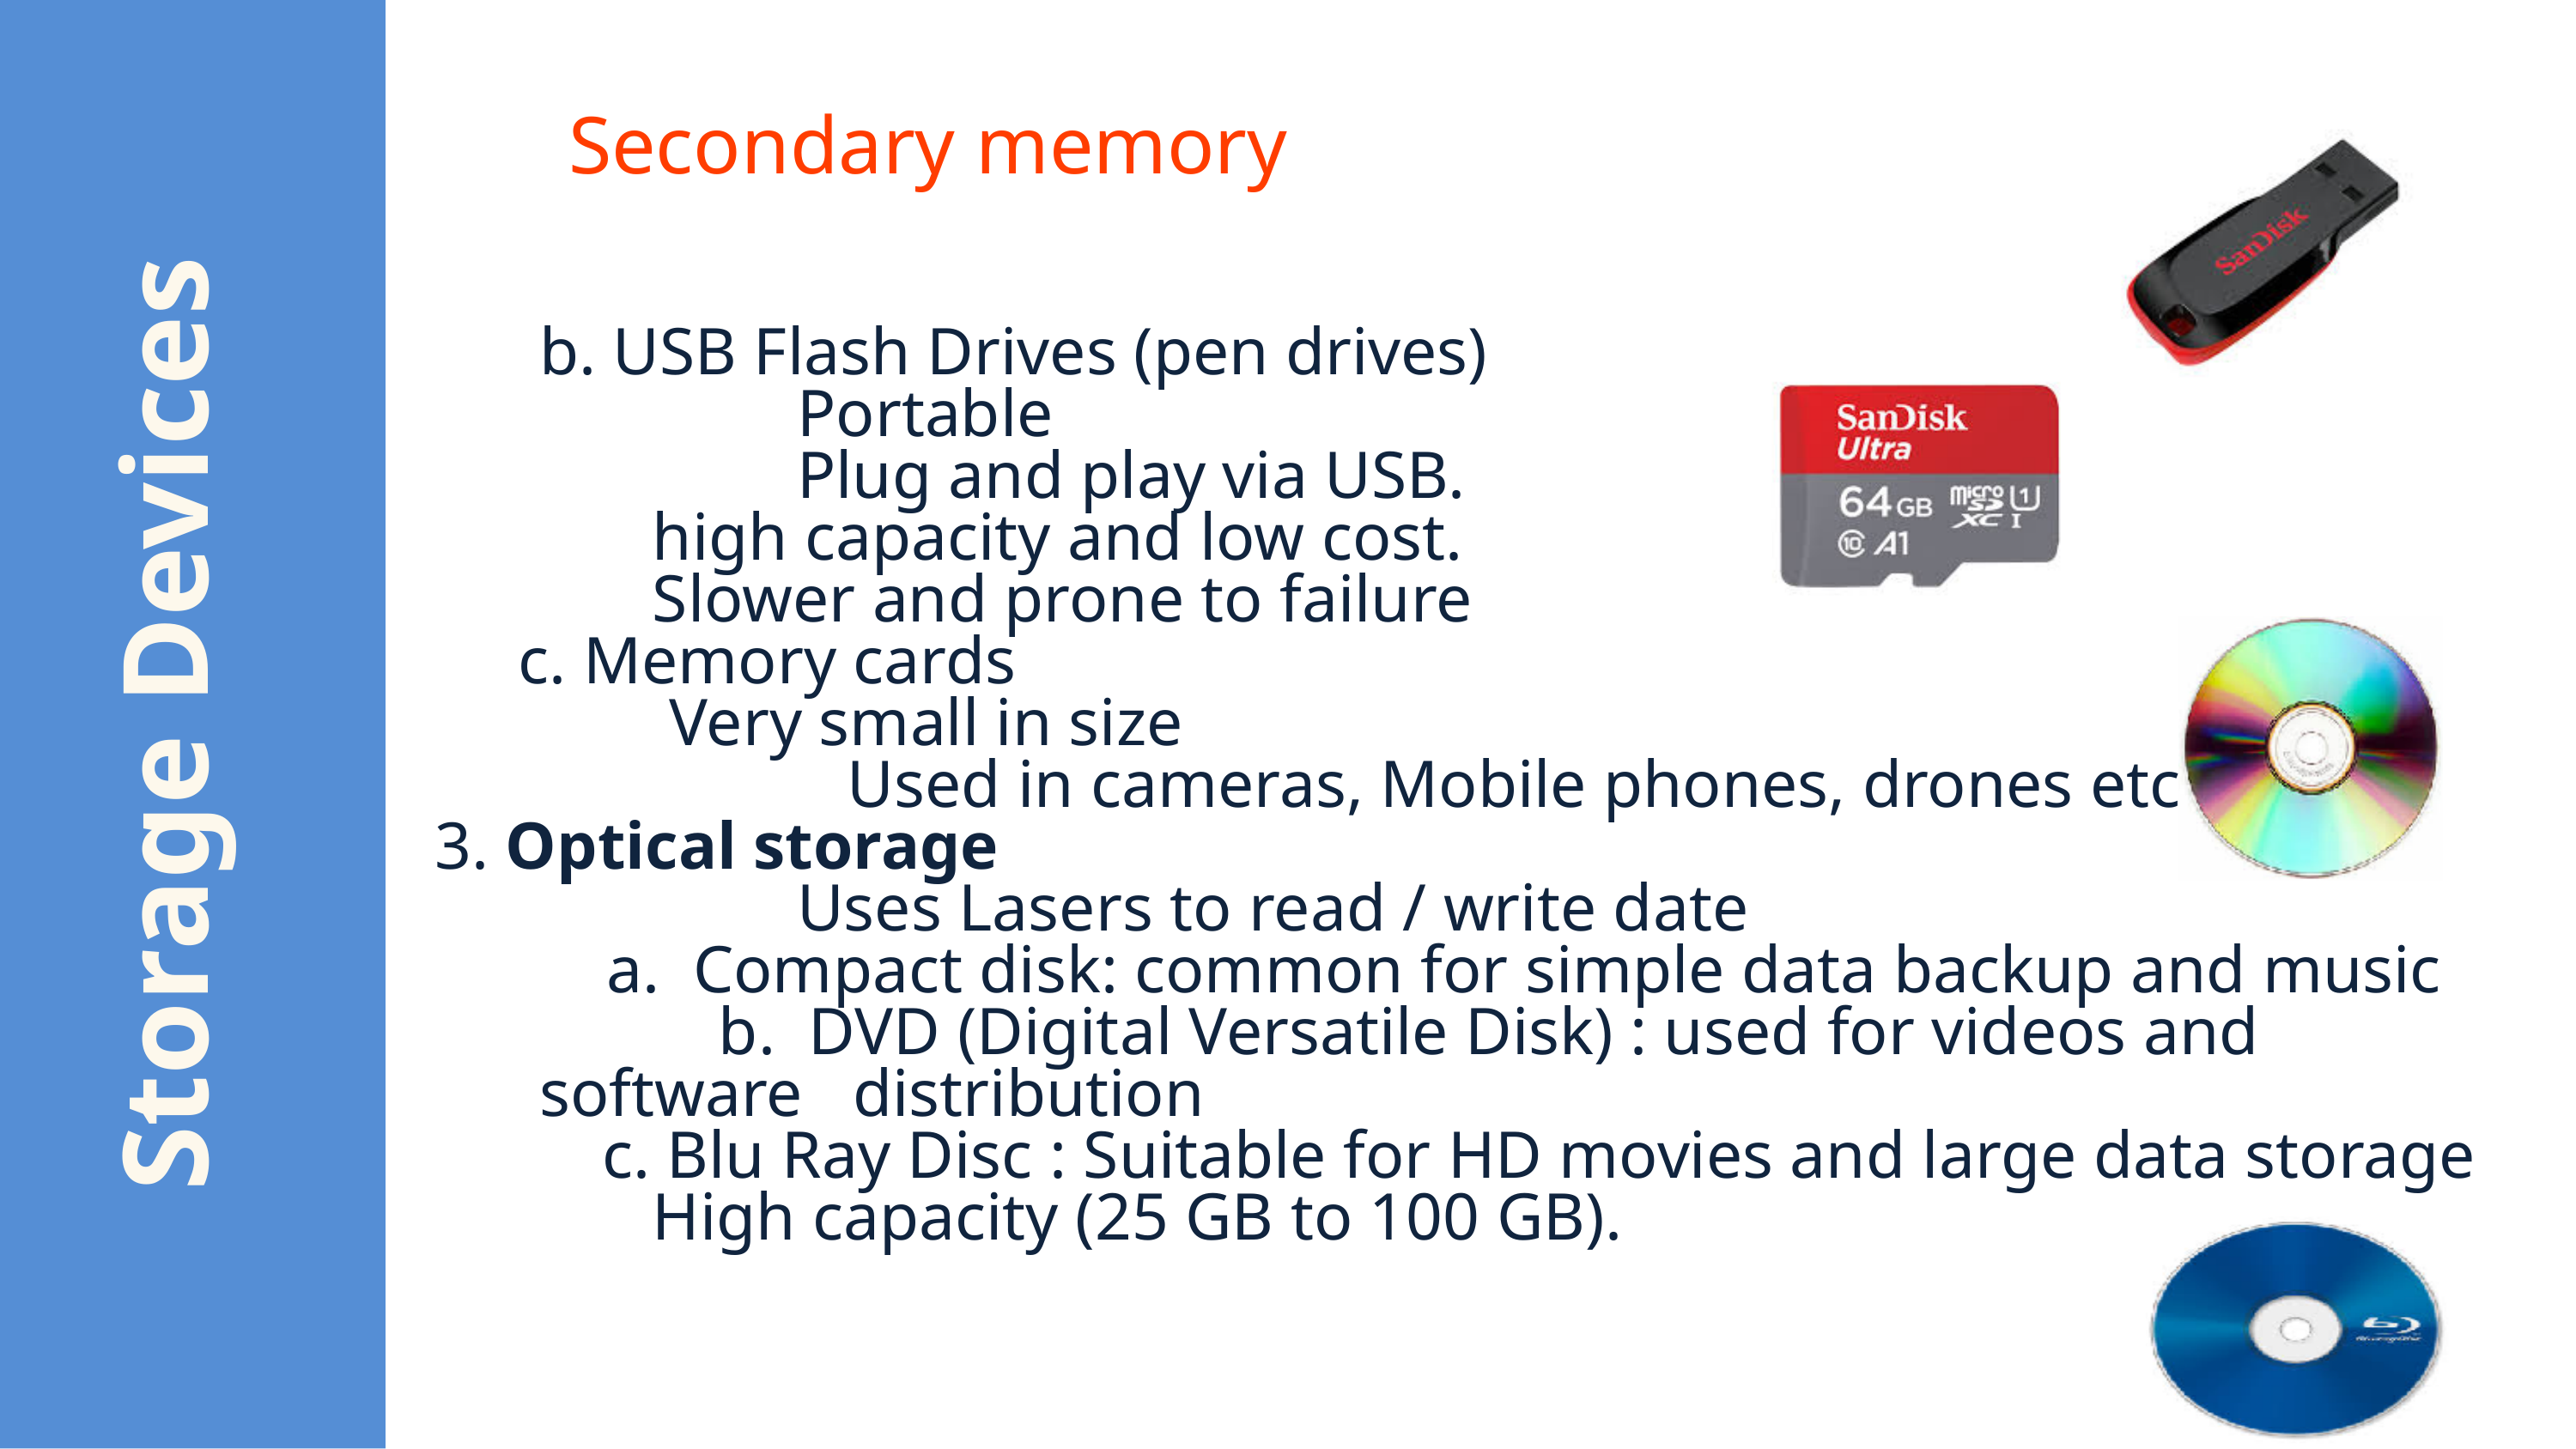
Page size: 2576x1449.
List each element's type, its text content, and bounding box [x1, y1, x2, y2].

text_box Secondary memory [529, 95, 1327, 191]
picture [1749, 361, 2076, 603]
picture [2146, 1216, 2458, 1449]
picture [2178, 616, 2443, 881]
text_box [0, 0, 386, 1449]
picture [2093, 112, 2427, 397]
text_box b. USB Flash Drives (pen drives) Portable Plug and play via USB. high capacity and low cost. Slower and prone to failure c. Memory cards Very small in size Used in cameras, Mobile phones, drones etc 3. Optical storage Uses Lasers to read / write date a. Compact disk: common for simple data backup and music b. DVD (Digital Versatile Disk) : used for videos and software distribution c. Blu Ray Disc : Suitable for HD movies and large data storage High capacity (25 GB to 100 GB). [422, 241, 2523, 1258]
